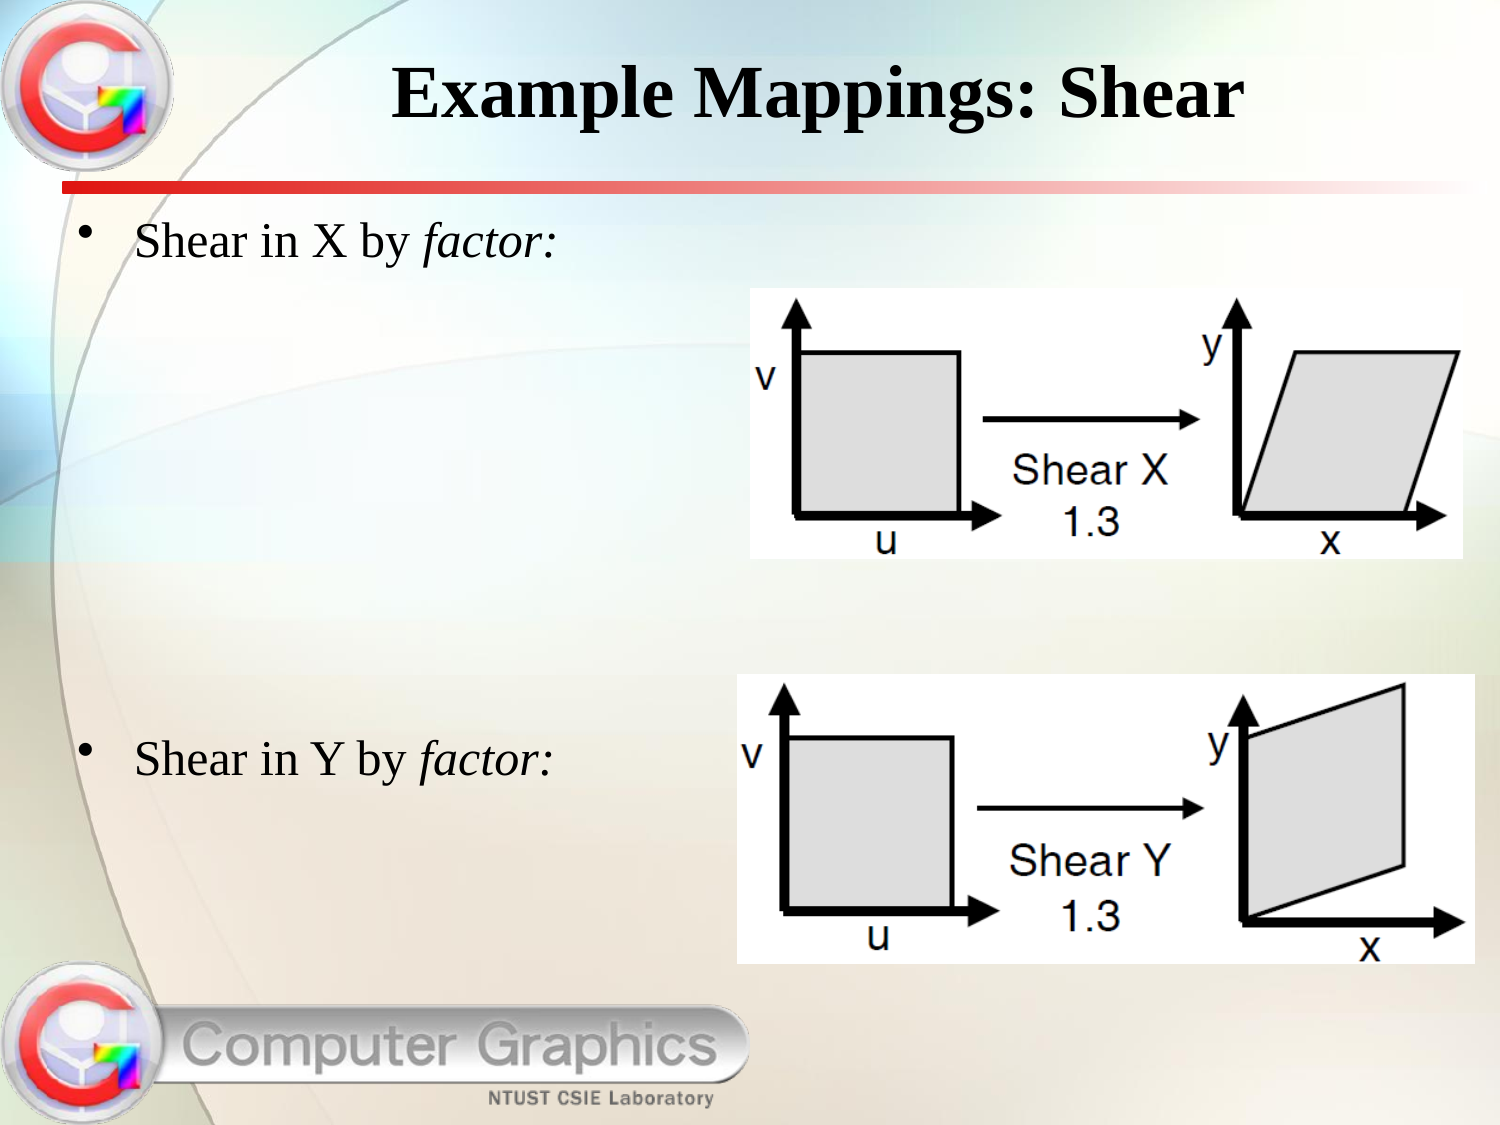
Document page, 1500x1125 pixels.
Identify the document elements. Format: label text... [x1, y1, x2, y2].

picture [0, 0, 1500, 1125]
title Example Mappings: Shear [174, 24, 1463, 150]
